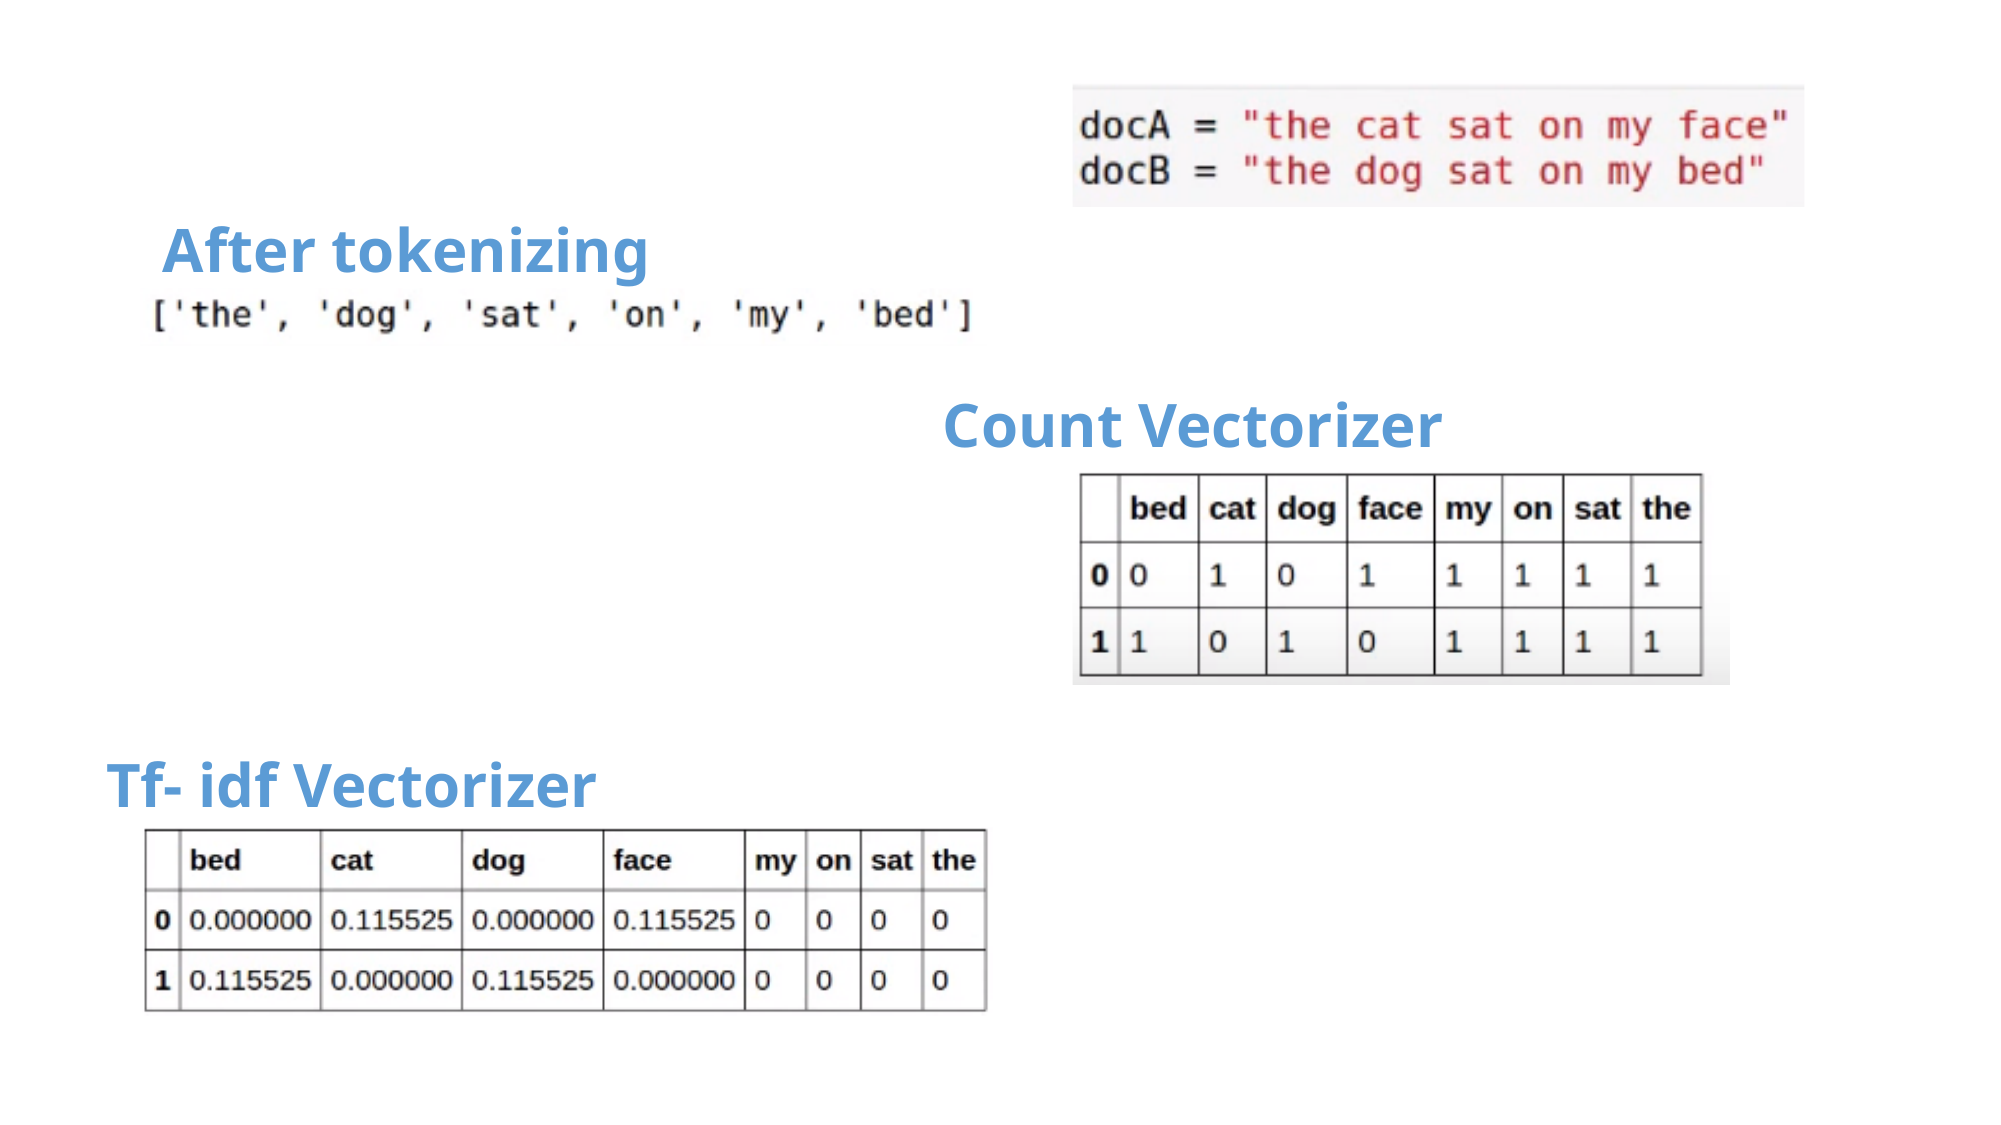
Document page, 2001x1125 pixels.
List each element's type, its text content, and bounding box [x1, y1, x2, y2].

text_box Tf- idf Vectorizer [86, 741, 619, 828]
picture [1072, 468, 1730, 685]
picture [1072, 80, 1805, 207]
picture [140, 827, 993, 1016]
title After tokenizing [140, 206, 673, 288]
text_box Count Vectorizer [927, 381, 1460, 469]
picture [140, 288, 987, 346]
